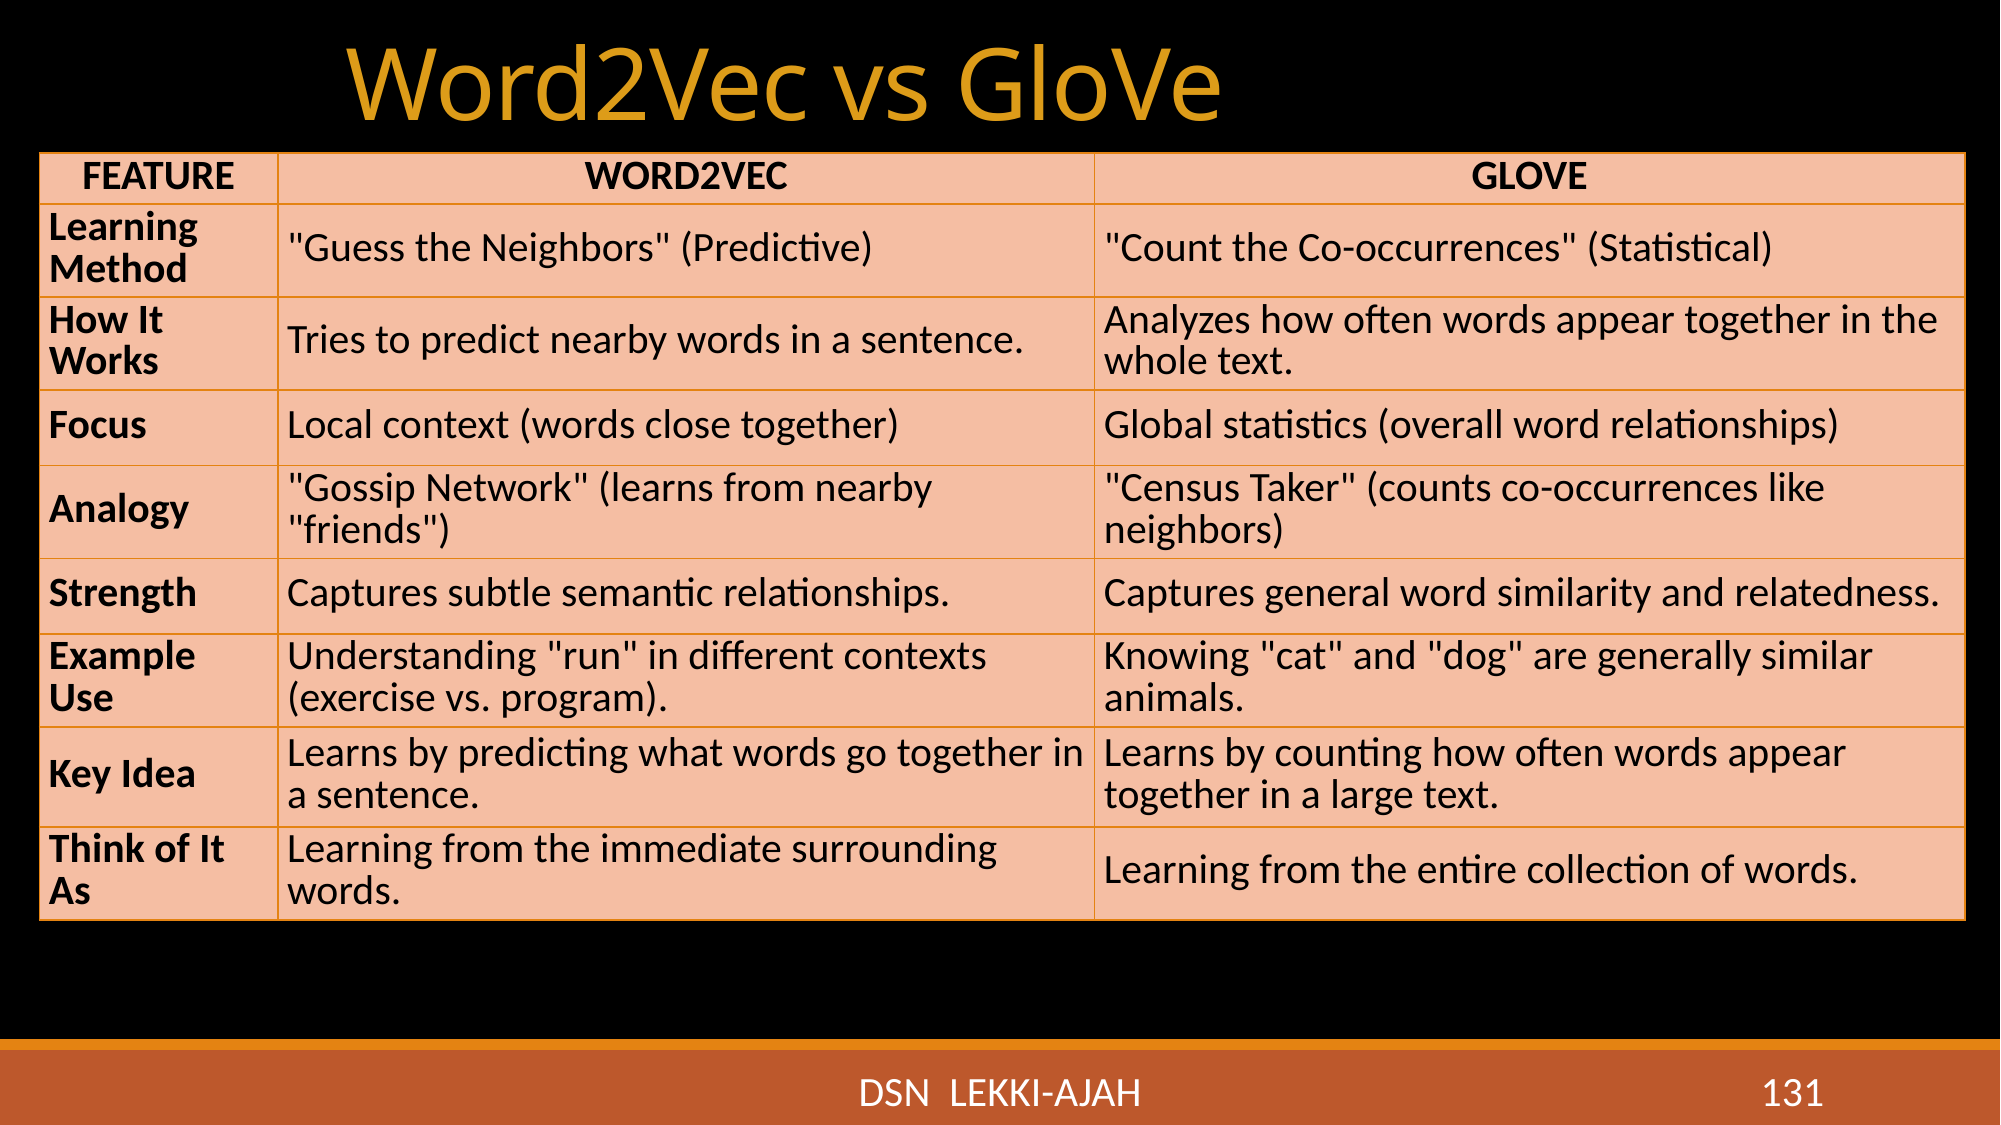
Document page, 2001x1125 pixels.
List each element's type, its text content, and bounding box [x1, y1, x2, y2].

table_cell Strength [40, 559, 277, 633]
table_cell Focus [40, 391, 277, 465]
table_cell Captures general word similarity and relatedness. [1095, 559, 1964, 633]
table_cell How It Works [40, 298, 277, 389]
table_cell Learns by counting how often words appear together in a large text. [1095, 728, 1964, 826]
table_header GLOVE [1095, 154, 1964, 203]
table_header FEATURE [40, 154, 277, 203]
table_cell "Gossip Network" (learns from nearby "friends") [279, 466, 1094, 558]
table_cell Think of It As [40, 828, 277, 919]
title Word2Vec vs GloVe [330, 24, 1396, 149]
table_cell Captures subtle semantic relationships. [279, 559, 1094, 633]
text_box [277, 921, 933, 1054]
table_cell Key Idea [40, 728, 277, 826]
table_cell "Guess the Neighbors" (Predictive) [279, 205, 1094, 296]
table_cell Analyzes how often words appear together in the whole text. [1095, 298, 1964, 389]
table_cell Learning from the entire collection of words. [1095, 828, 1964, 919]
table_cell Analogy [40, 466, 277, 558]
table_header WORD2VEC [279, 154, 1094, 203]
table_cell Learns by predicting what words go together in a sentence. [279, 728, 1094, 826]
table_cell Knowing "cat" and "dog" are generally similar animals. [1095, 635, 1964, 726]
table_cell Understanding "run" in different contexts (exercise vs. program). [279, 635, 1094, 726]
table_cell Tries to predict nearby words in a sentence. [279, 298, 1094, 389]
footer DSN LEKKI-AJAH [604, 1059, 1396, 1120]
table_cell Learning Method [40, 205, 277, 296]
slide_number 131 [1624, 1059, 1840, 1120]
table_cell Global statistics (overall word relationships) [1095, 391, 1964, 465]
table_cell "Census Taker" (counts co-occurrences like neighbors) [1095, 466, 1964, 558]
table_cell Local context (words close together) [279, 391, 1094, 465]
table_cell Example Use [40, 635, 277, 726]
table_cell Learning from the immediate surrounding words. [279, 828, 1094, 919]
table_cell "Count the Co-occurrences" (Statistical) [1095, 205, 1964, 296]
